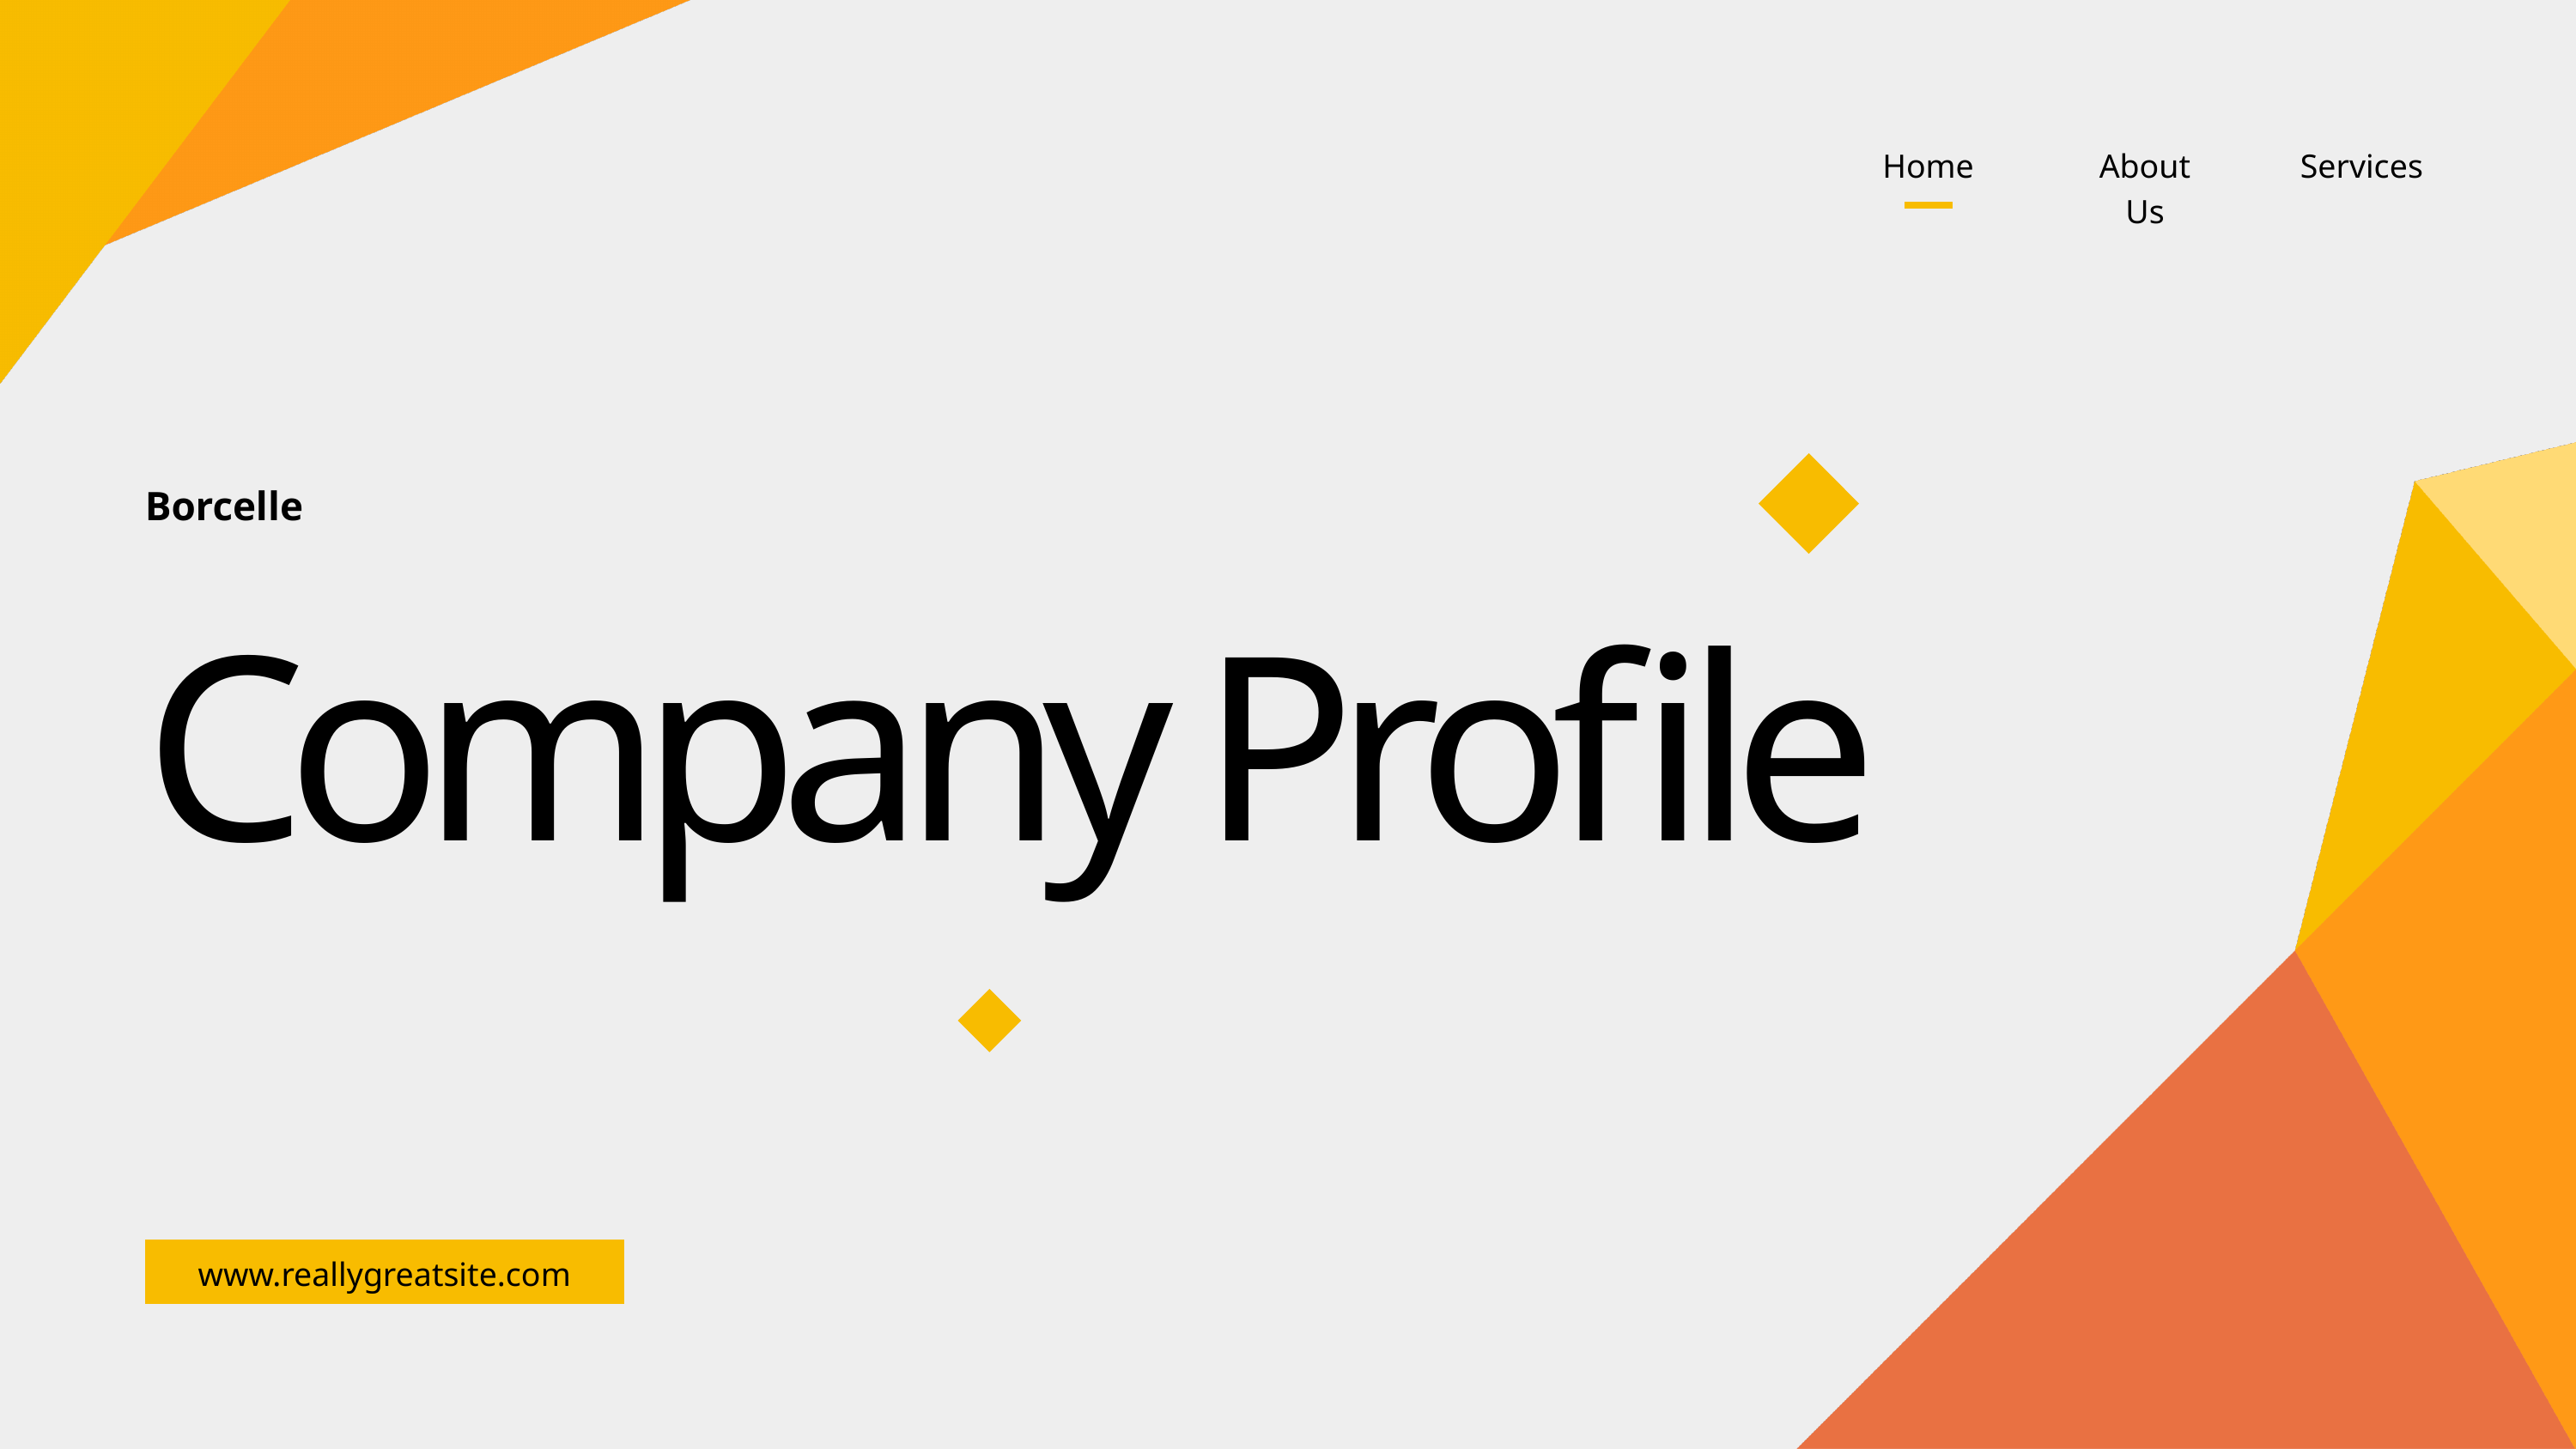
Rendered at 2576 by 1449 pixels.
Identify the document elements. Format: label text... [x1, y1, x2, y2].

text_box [1904, 201, 1953, 209]
text_box About Us [2075, 139, 2215, 230]
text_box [144, 1240, 624, 1304]
text_box Company Profile [144, 533, 2057, 892]
text_box [1796, 442, 2576, 1449]
text_box [0, 0, 692, 384]
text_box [1772, 467, 1845, 540]
text_box Borcelle [144, 473, 398, 529]
text_box Home [1859, 139, 1998, 185]
text_box Services [2292, 139, 2432, 185]
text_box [967, 997, 1012, 1044]
